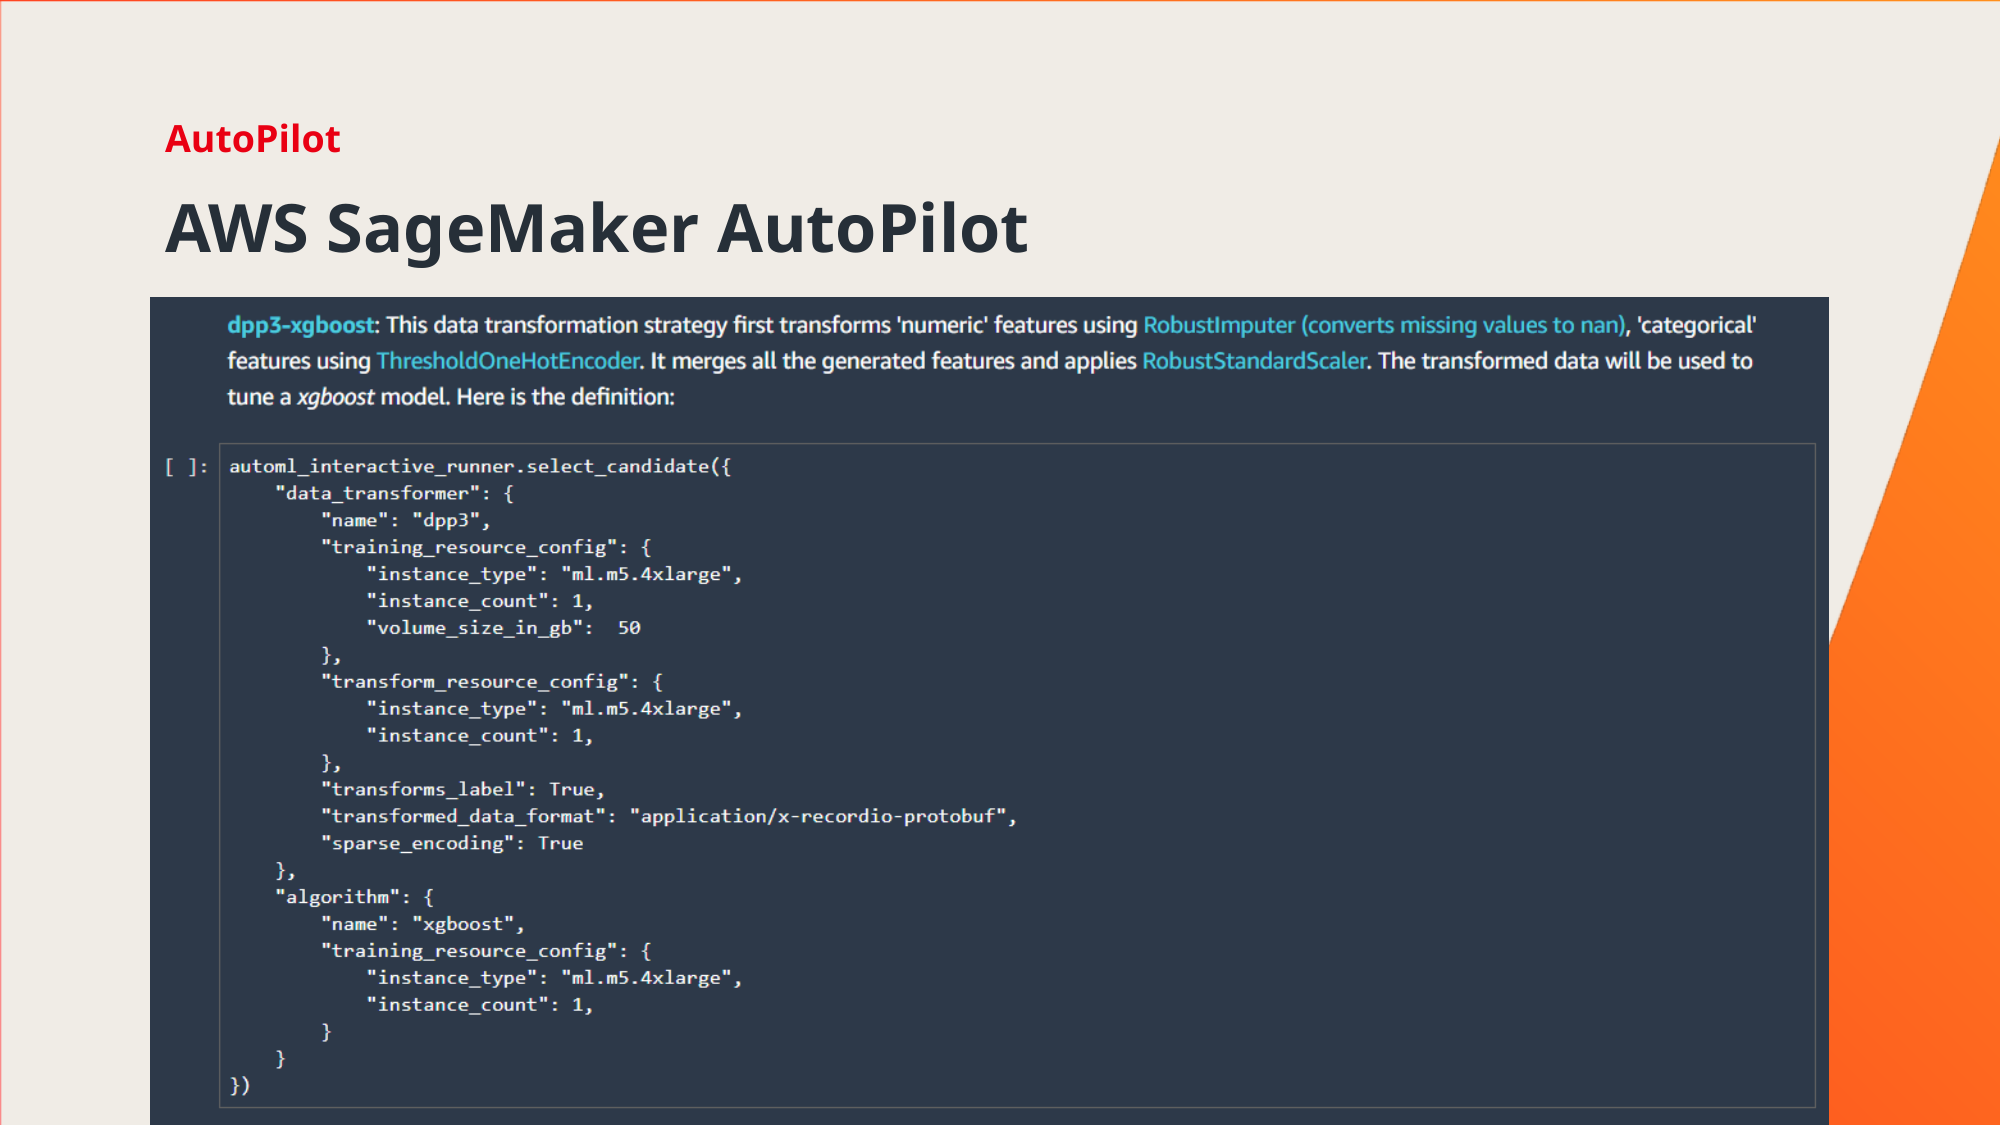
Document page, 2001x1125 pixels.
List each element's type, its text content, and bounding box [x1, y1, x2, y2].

title AWS SageMaker AutoPilot [150, 187, 1611, 279]
list AutoPilot [150, 112, 1611, 170]
picture [3, 2, 2000, 1125]
